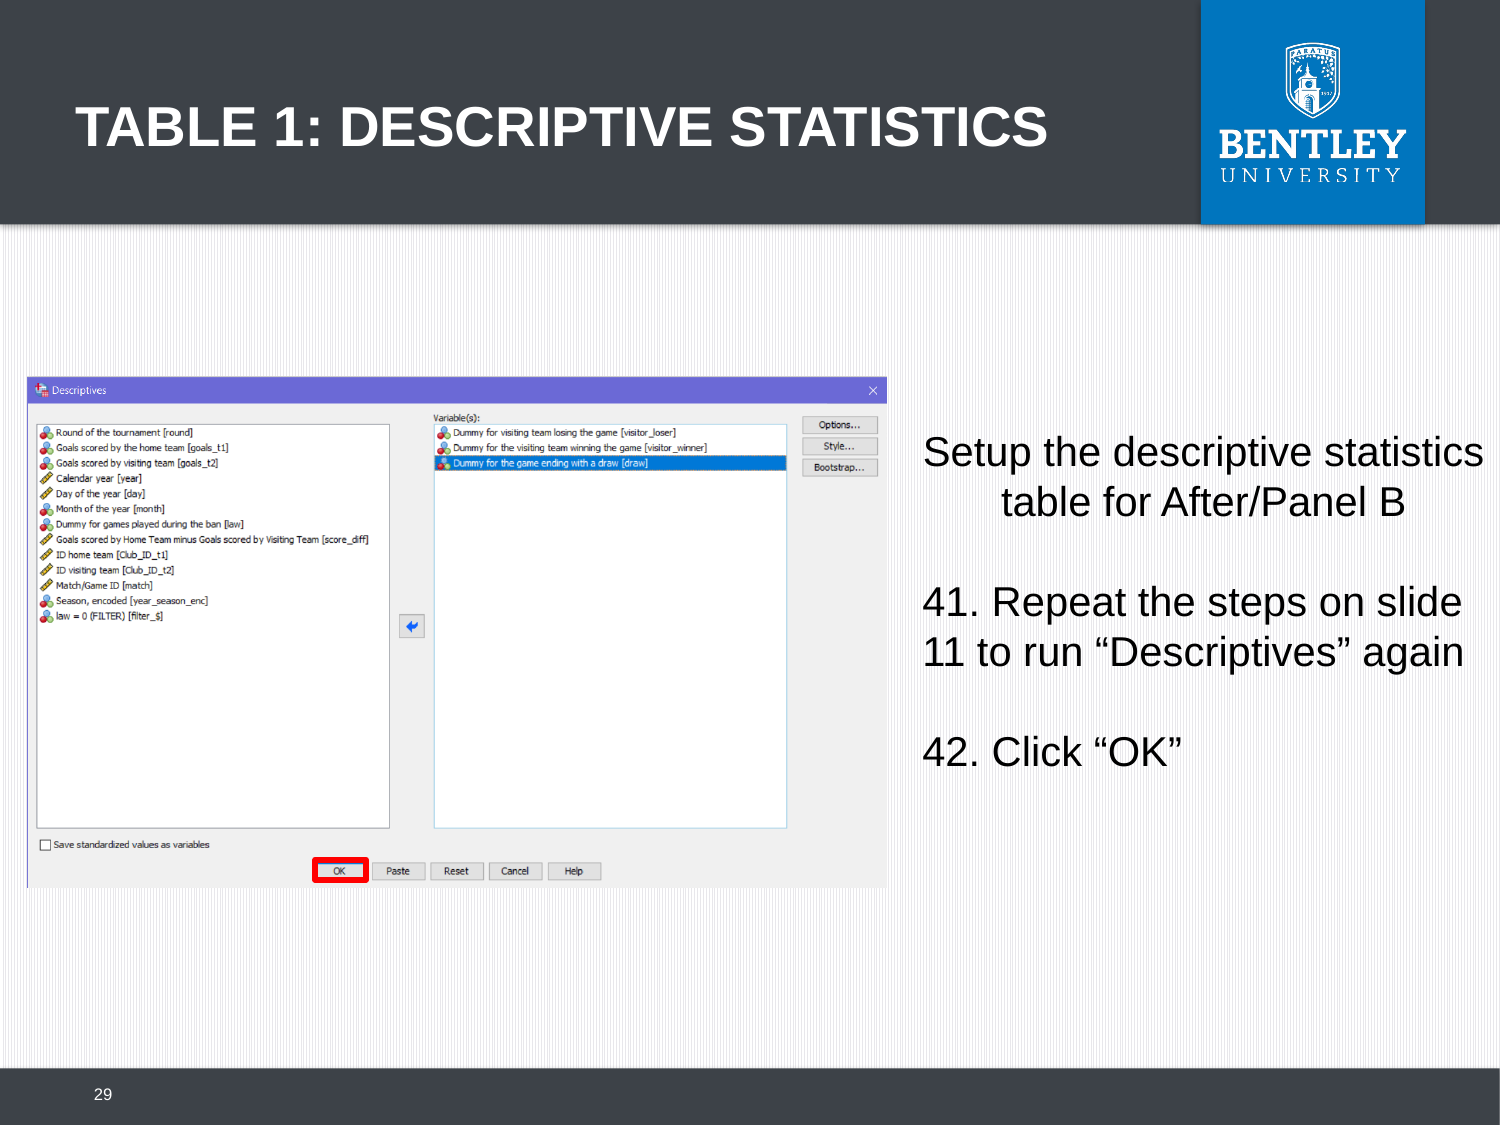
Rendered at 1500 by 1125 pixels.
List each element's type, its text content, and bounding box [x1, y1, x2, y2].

slide_number 29 [75, 1064, 113, 1124]
picture [26, 376, 888, 889]
text_box Table 1: Descriptive Statistics [74, 46, 1159, 216]
text_box Setup the descriptive statistics table for After/Panel B 41. Repeat the steps on slide 11 to run “Descriptives” again 42. Click “OK” [907, 417, 1500, 782]
